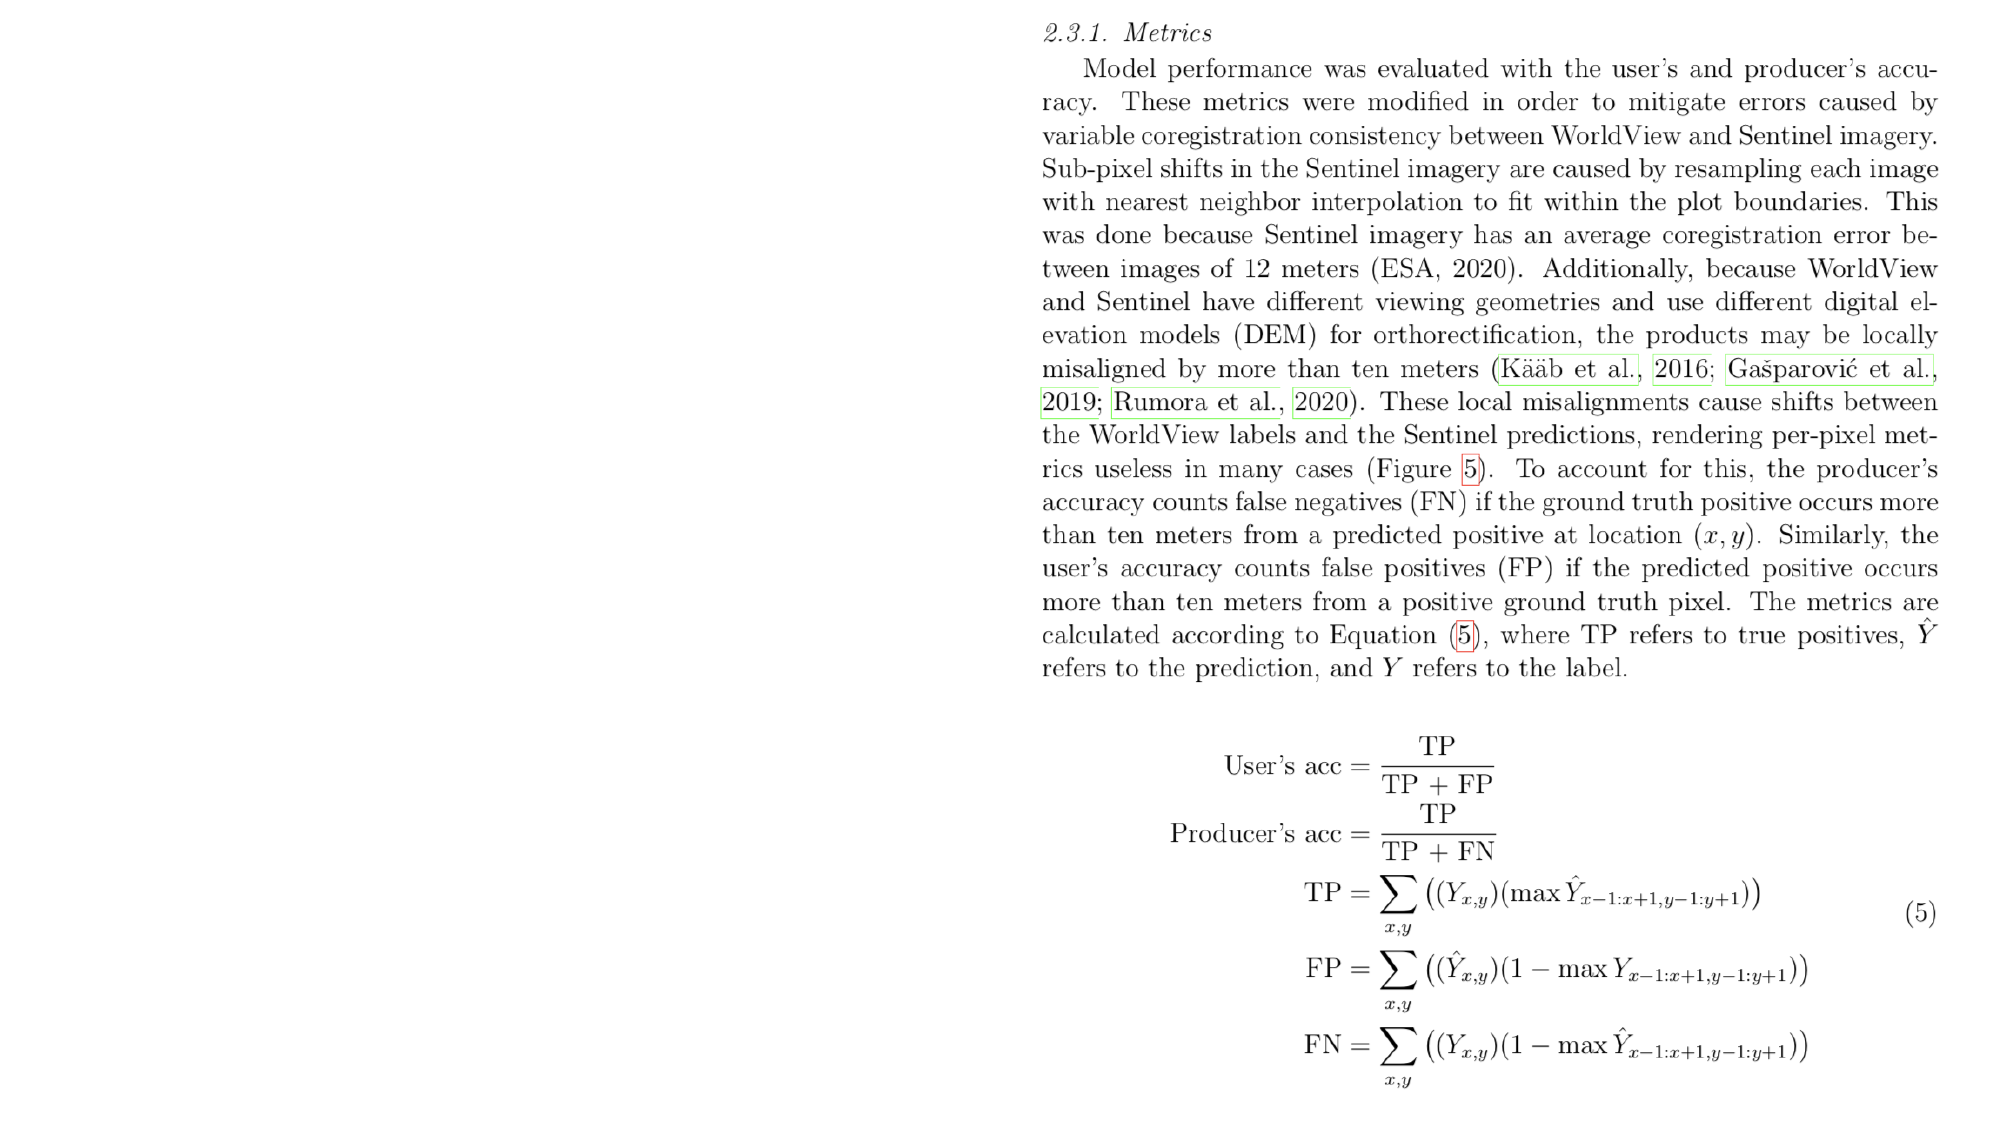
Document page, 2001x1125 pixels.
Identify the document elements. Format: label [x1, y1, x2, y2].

picture [1023, 0, 1980, 1125]
